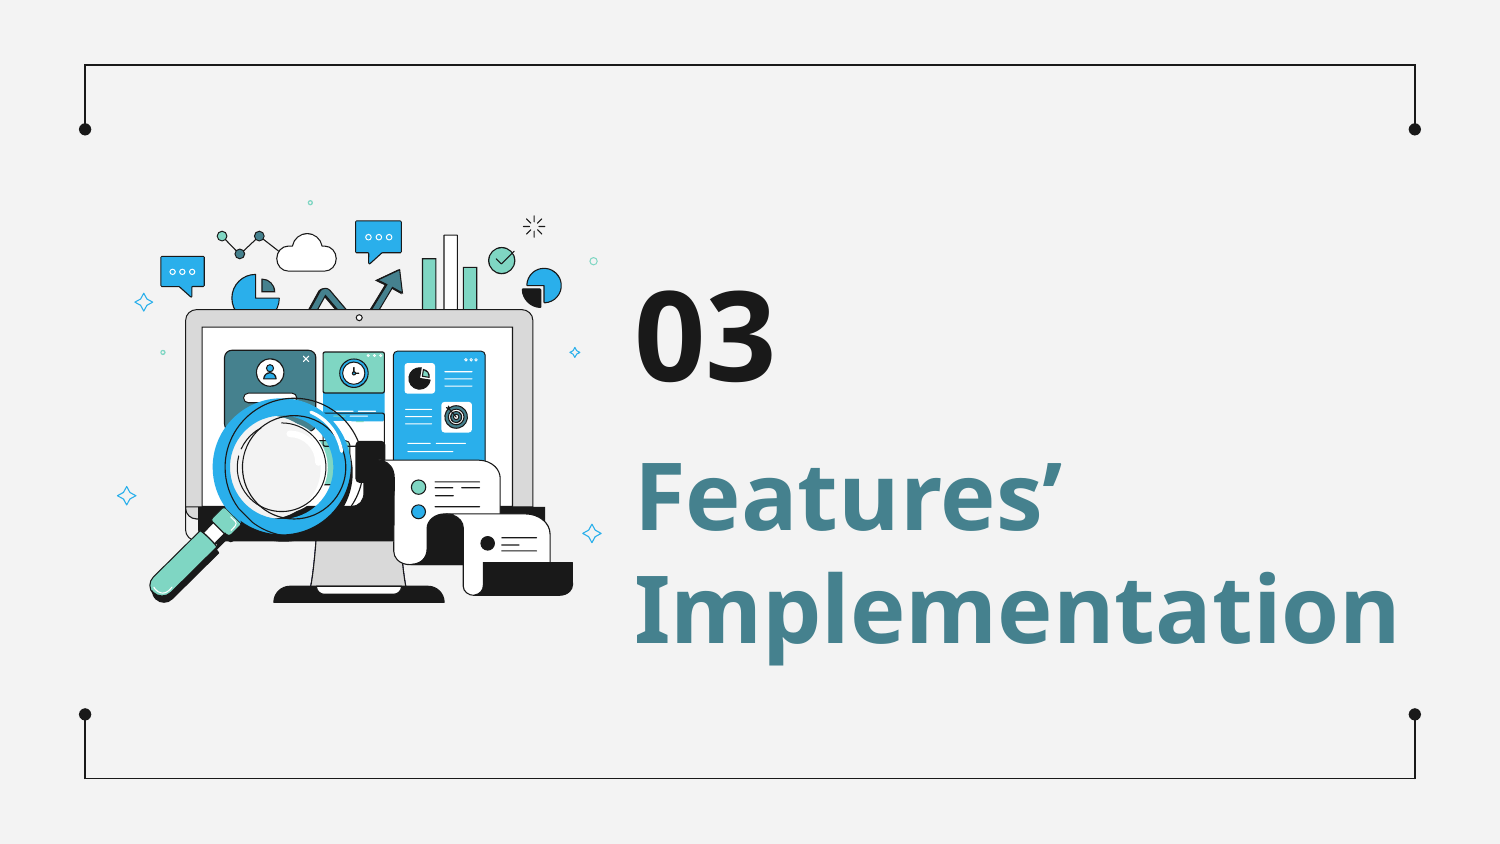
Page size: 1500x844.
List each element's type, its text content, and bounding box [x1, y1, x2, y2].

title 03 [619, 283, 1325, 422]
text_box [116, 199, 602, 605]
title Features’ Implementation [619, 421, 1442, 560]
